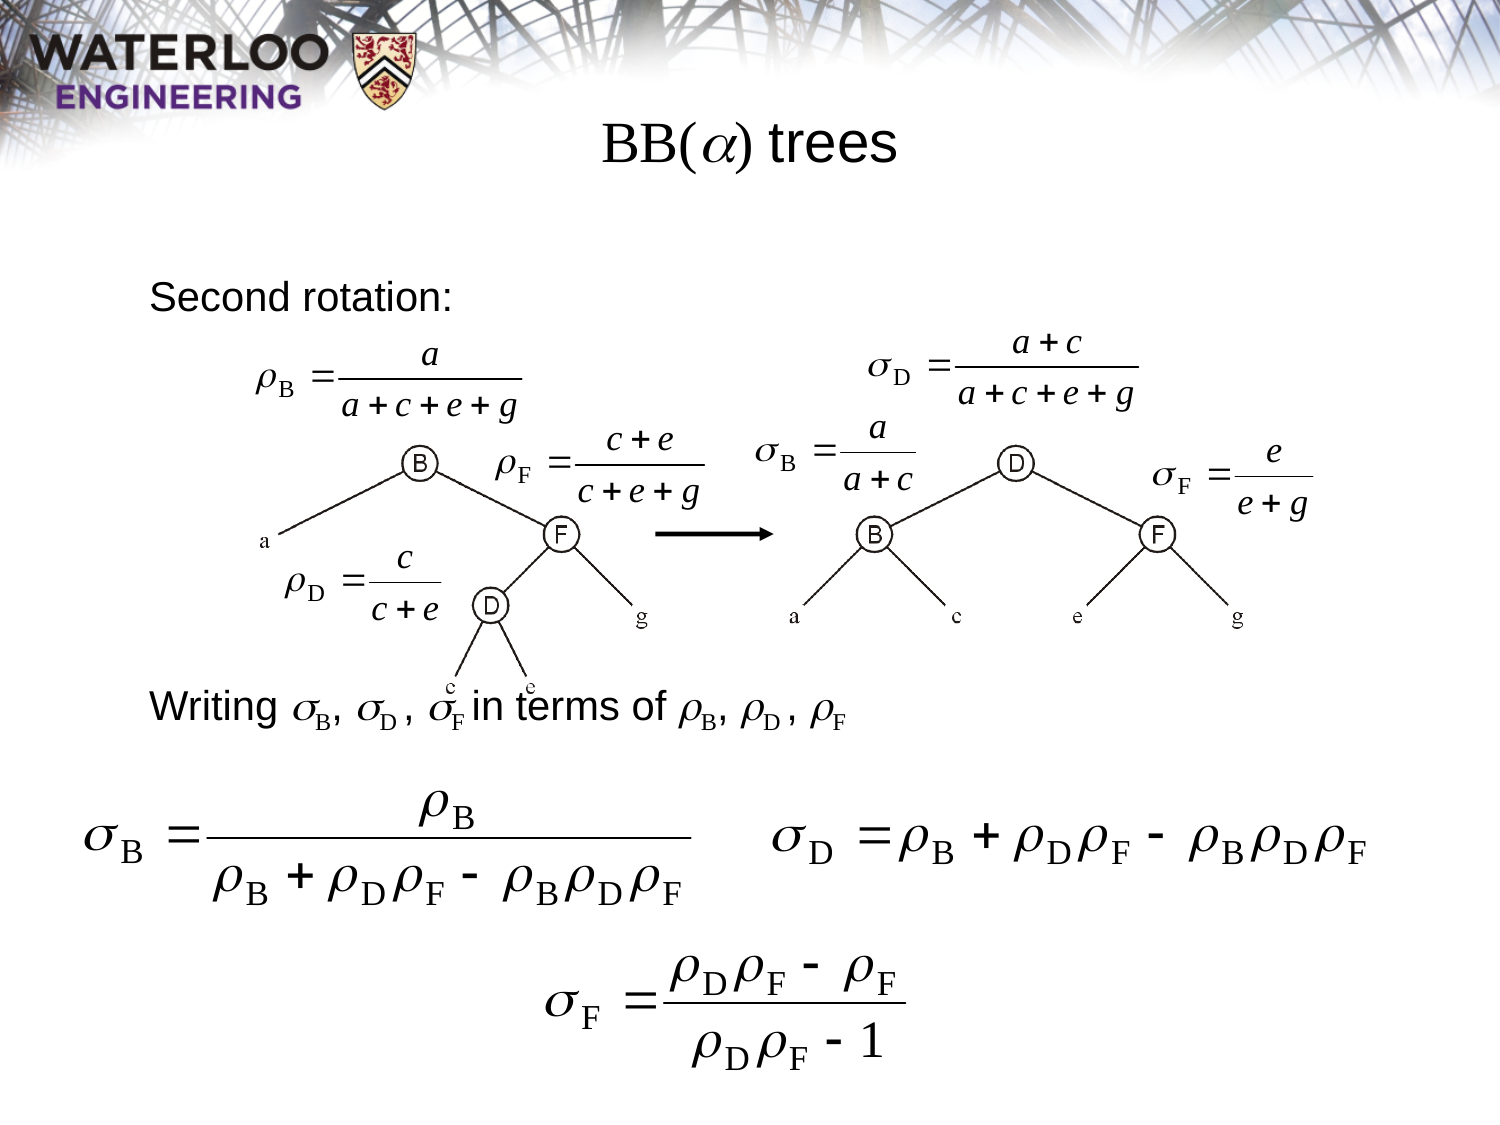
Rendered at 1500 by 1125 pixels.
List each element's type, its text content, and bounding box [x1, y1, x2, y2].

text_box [248, 329, 529, 431]
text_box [487, 415, 714, 517]
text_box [1146, 427, 1321, 529]
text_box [76, 763, 703, 917]
title BB(a) trees [74, 44, 1426, 233]
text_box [764, 798, 1377, 874]
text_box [277, 533, 449, 629]
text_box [537, 928, 918, 1083]
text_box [862, 318, 1146, 420]
list Second rotation: Writing sB, sD , sF in terms of rB, rD , rF [74, 262, 1426, 1006]
picture [0, 0, 1500, 1125]
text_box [749, 403, 924, 499]
